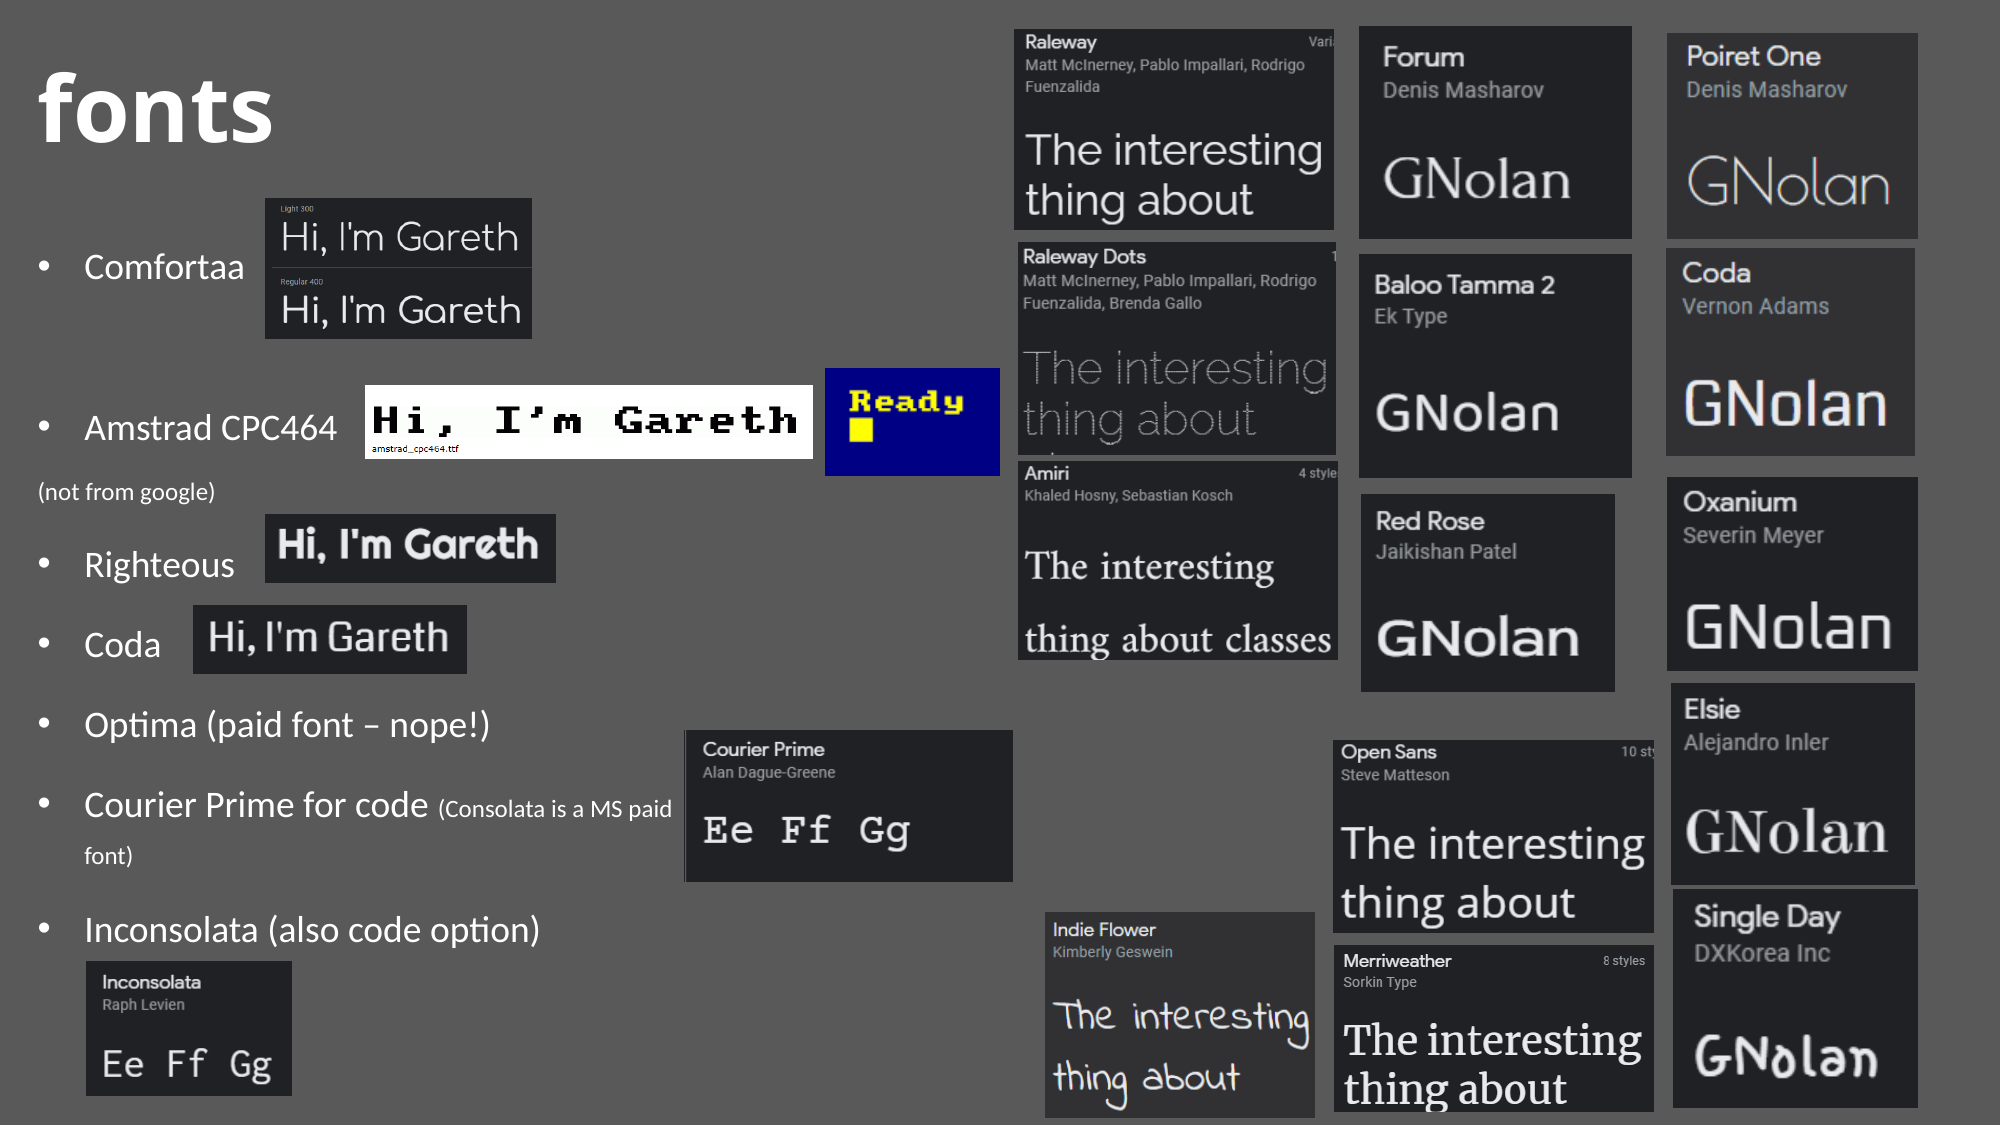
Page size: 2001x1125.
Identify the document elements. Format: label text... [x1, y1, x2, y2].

picture [1333, 740, 1654, 933]
picture [1045, 912, 1315, 1118]
picture [1666, 248, 1915, 456]
picture [1667, 33, 1918, 239]
picture [86, 961, 292, 1096]
picture [1359, 254, 1632, 478]
picture [1673, 889, 1918, 1108]
title fonts [22, 30, 302, 195]
picture [1359, 26, 1632, 239]
picture [1361, 494, 1615, 692]
picture [1014, 29, 1334, 230]
picture [1334, 945, 1654, 1112]
picture [365, 385, 813, 459]
picture [1667, 477, 1918, 671]
picture [1018, 242, 1336, 455]
picture [1018, 461, 1338, 660]
picture [825, 368, 1000, 476]
picture [1670, 683, 1915, 885]
picture [265, 198, 533, 339]
text_box Comfortaa Amstrad CPC464 (not from google) Righteous Coda Optima (paid font – nope!) Courier Prime for code (Consolata is a MS paid font) Inconsolata (also code option) [22, 212, 701, 958]
picture [684, 730, 1013, 882]
picture [193, 605, 467, 674]
picture [265, 514, 556, 583]
